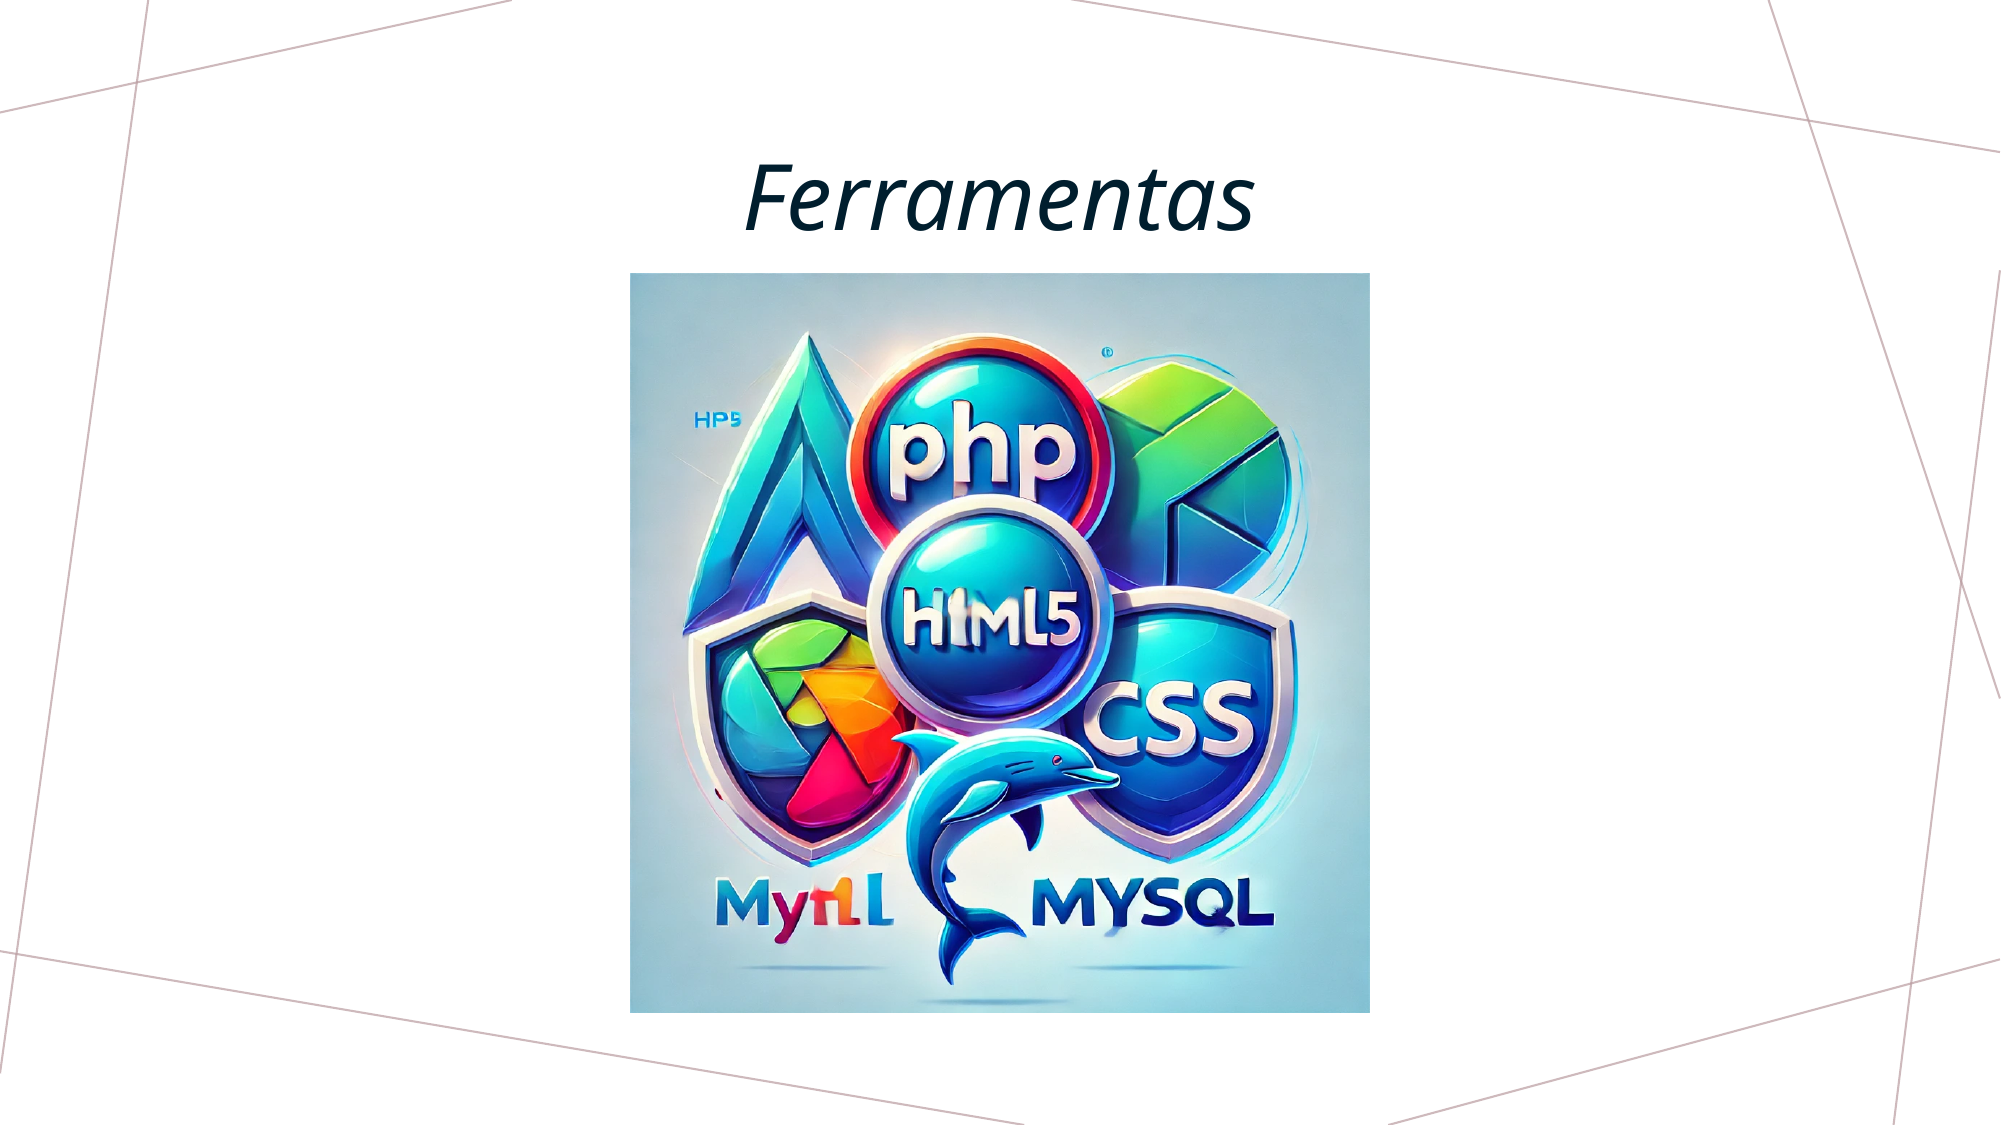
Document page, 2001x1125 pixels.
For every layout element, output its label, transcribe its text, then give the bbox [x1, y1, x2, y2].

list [630, 273, 1370, 1013]
title Ferramentas [187, 87, 1813, 315]
